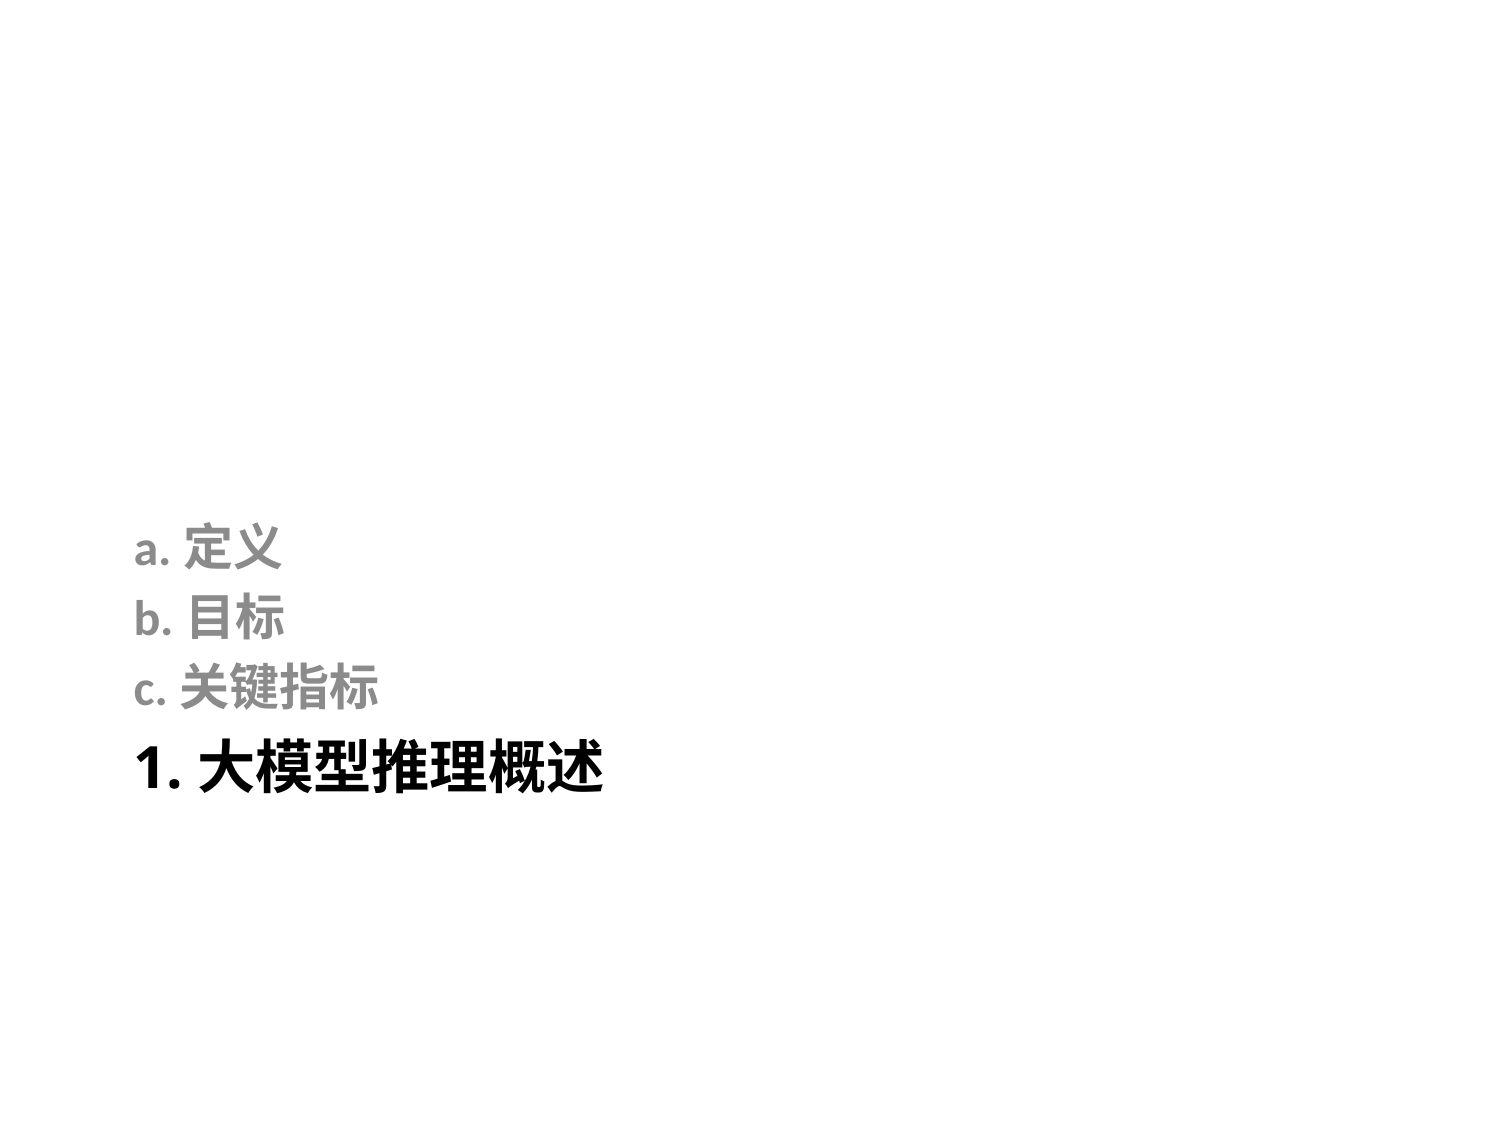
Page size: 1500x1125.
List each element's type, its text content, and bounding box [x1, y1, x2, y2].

title 1.大模型推理概述 [118, 723, 1394, 947]
list a.定义 b.目标 c.关键指标 [118, 221, 1394, 723]
